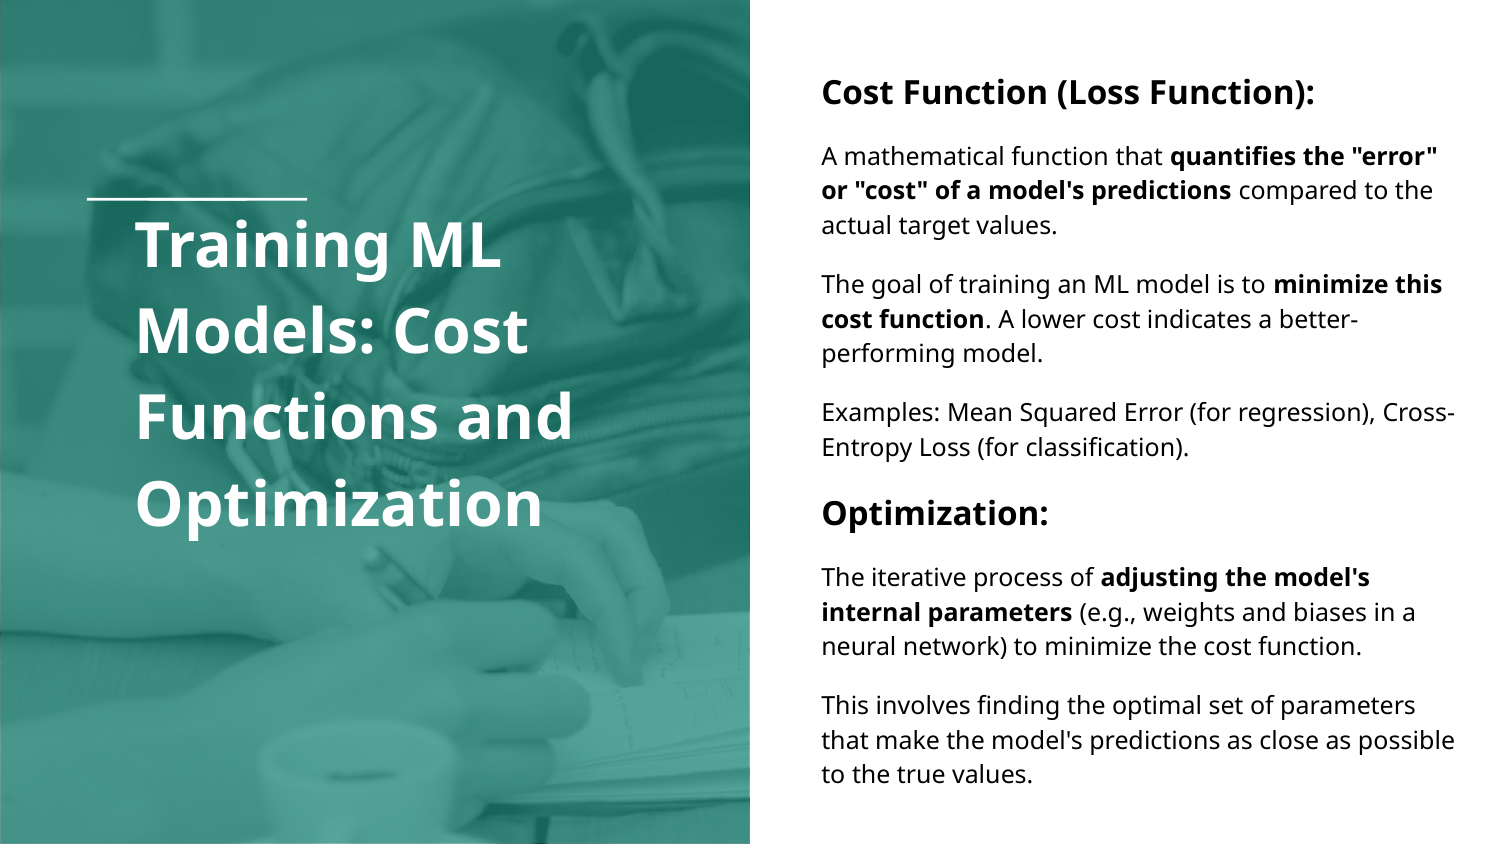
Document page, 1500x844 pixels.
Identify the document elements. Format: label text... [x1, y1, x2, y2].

list Cost Function (Loss Function): A mathematical function that quantifies the "error" or "cost" of a model's predictions compared to the actual target values. The goal of training an ML model is to minimize this cost function. A lower cost indicates a better-performing model. Examples: Mean Squared Error (for regression), Cross-Entropy Loss (for classification). Optimization: The iterative process of adjusting the model's internal parameters (e.g., weights and biases in a neural network) to minimize the cost function. This involves finding the optimal set of parameters that make the model's predictions as close as possible to the true values. [750, 50, 1472, 755]
title Training ML Models: Cost Functions and Optimization [119, 178, 750, 531]
